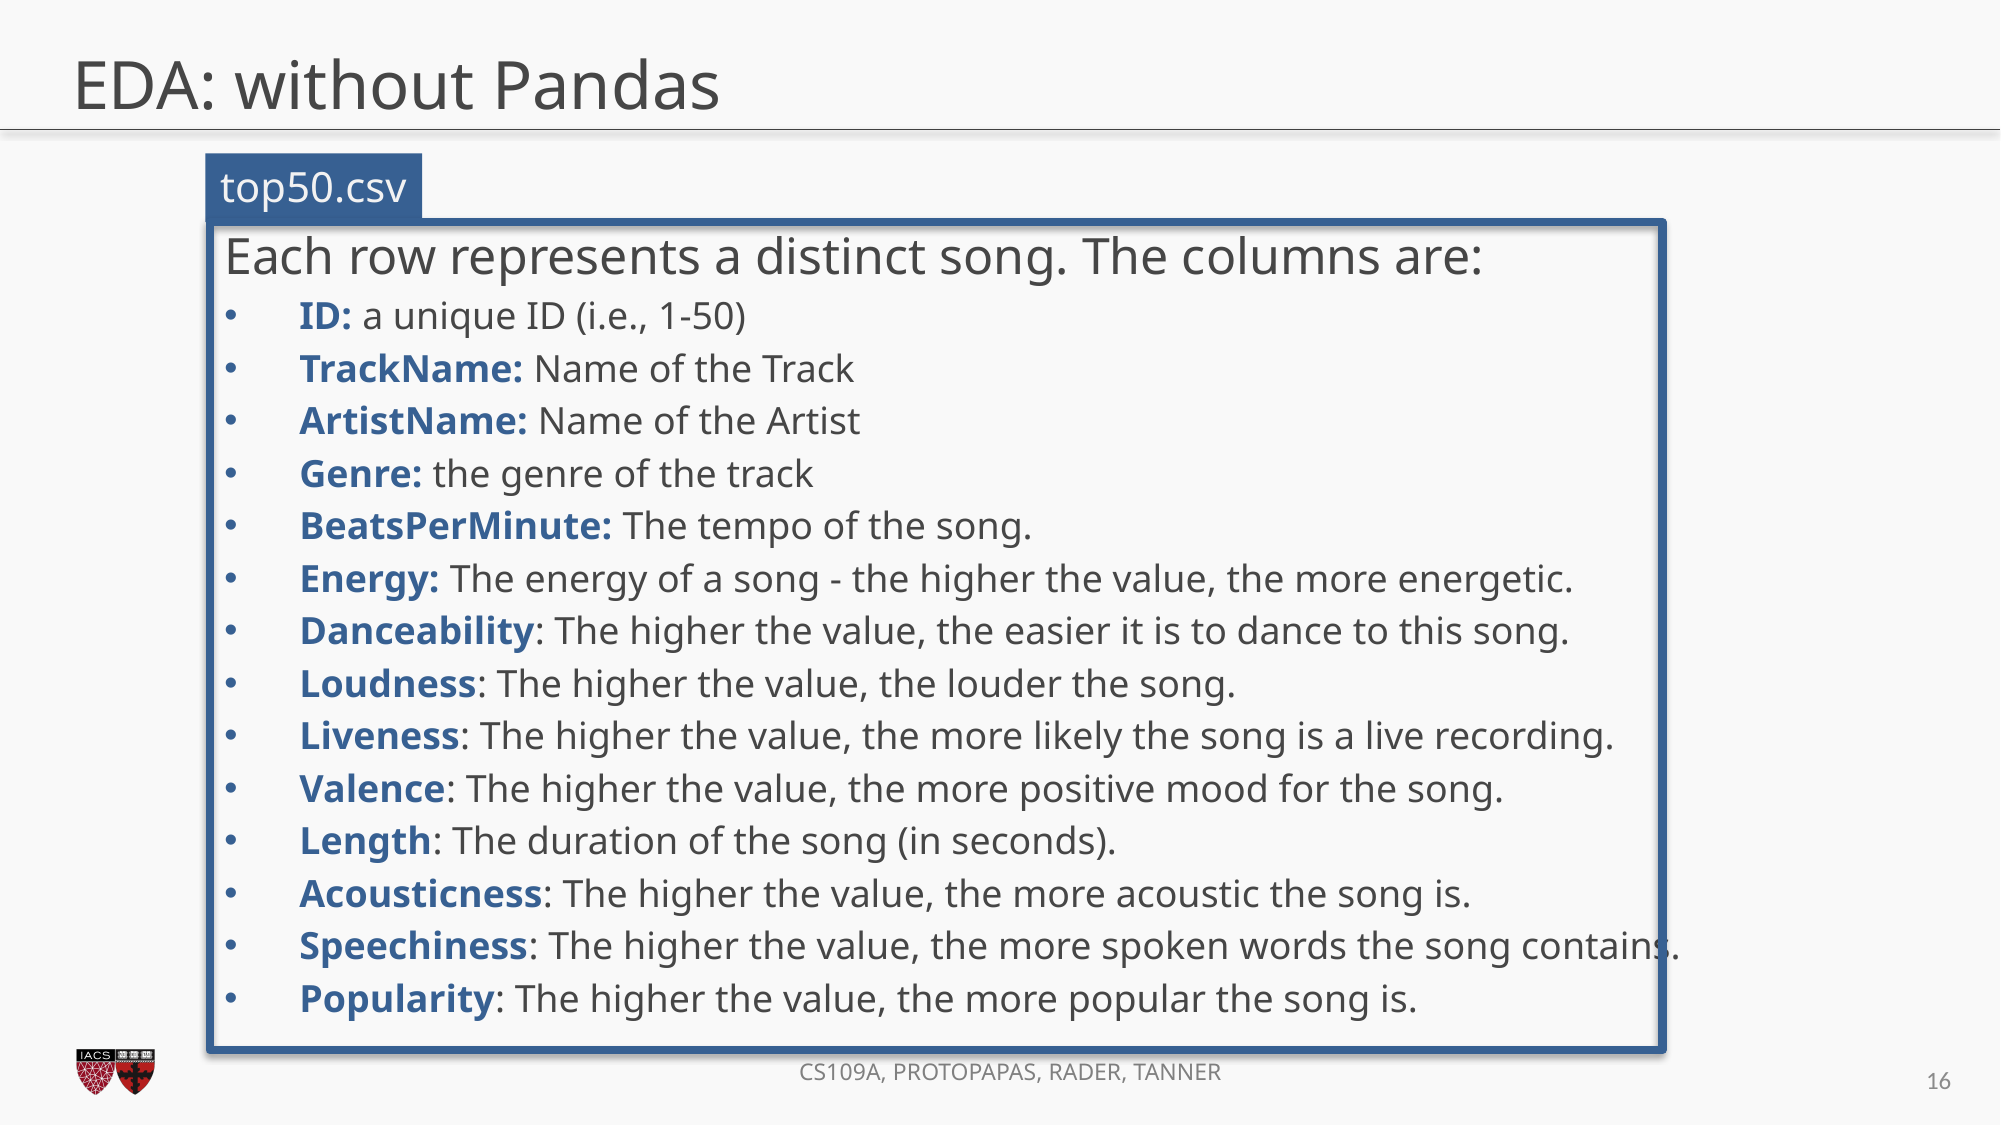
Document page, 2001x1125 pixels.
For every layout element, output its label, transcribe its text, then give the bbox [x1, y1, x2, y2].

slide_number 16 [1500, 1050, 1967, 1110]
picture [75, 1049, 155, 1095]
list Each row represents a distinct song. The columns are: ID: a unique ID (i.e., 1-50) TrackName: Name of the Track ArtistName: Name of the Artist Genre: the genre of the track BeatsPerMinute: The tempo of the song. Energy: The energy of a song - the higher the value, the more energetic. Danceability: The higher the value, the easier it is to dance to this song. Loudness: The higher the value, the louder the song. Liveness: The higher the value, the more likely the song is a live recording. Valence: The higher the value, the more positive mood for the song. Length: The duration of the song (in seconds). Acousticness: The higher the value, the more acoustic the song is. Speechiness: The higher the value, the more spoken words the song contains. Popularity: The higher the value, the more popular the song is. [423, 217, 1873, 1018]
text_box [209, 221, 1663, 1051]
title EDA: without Pandas [57, 35, 1943, 162]
text_box top50.csv [205, 162, 423, 223]
